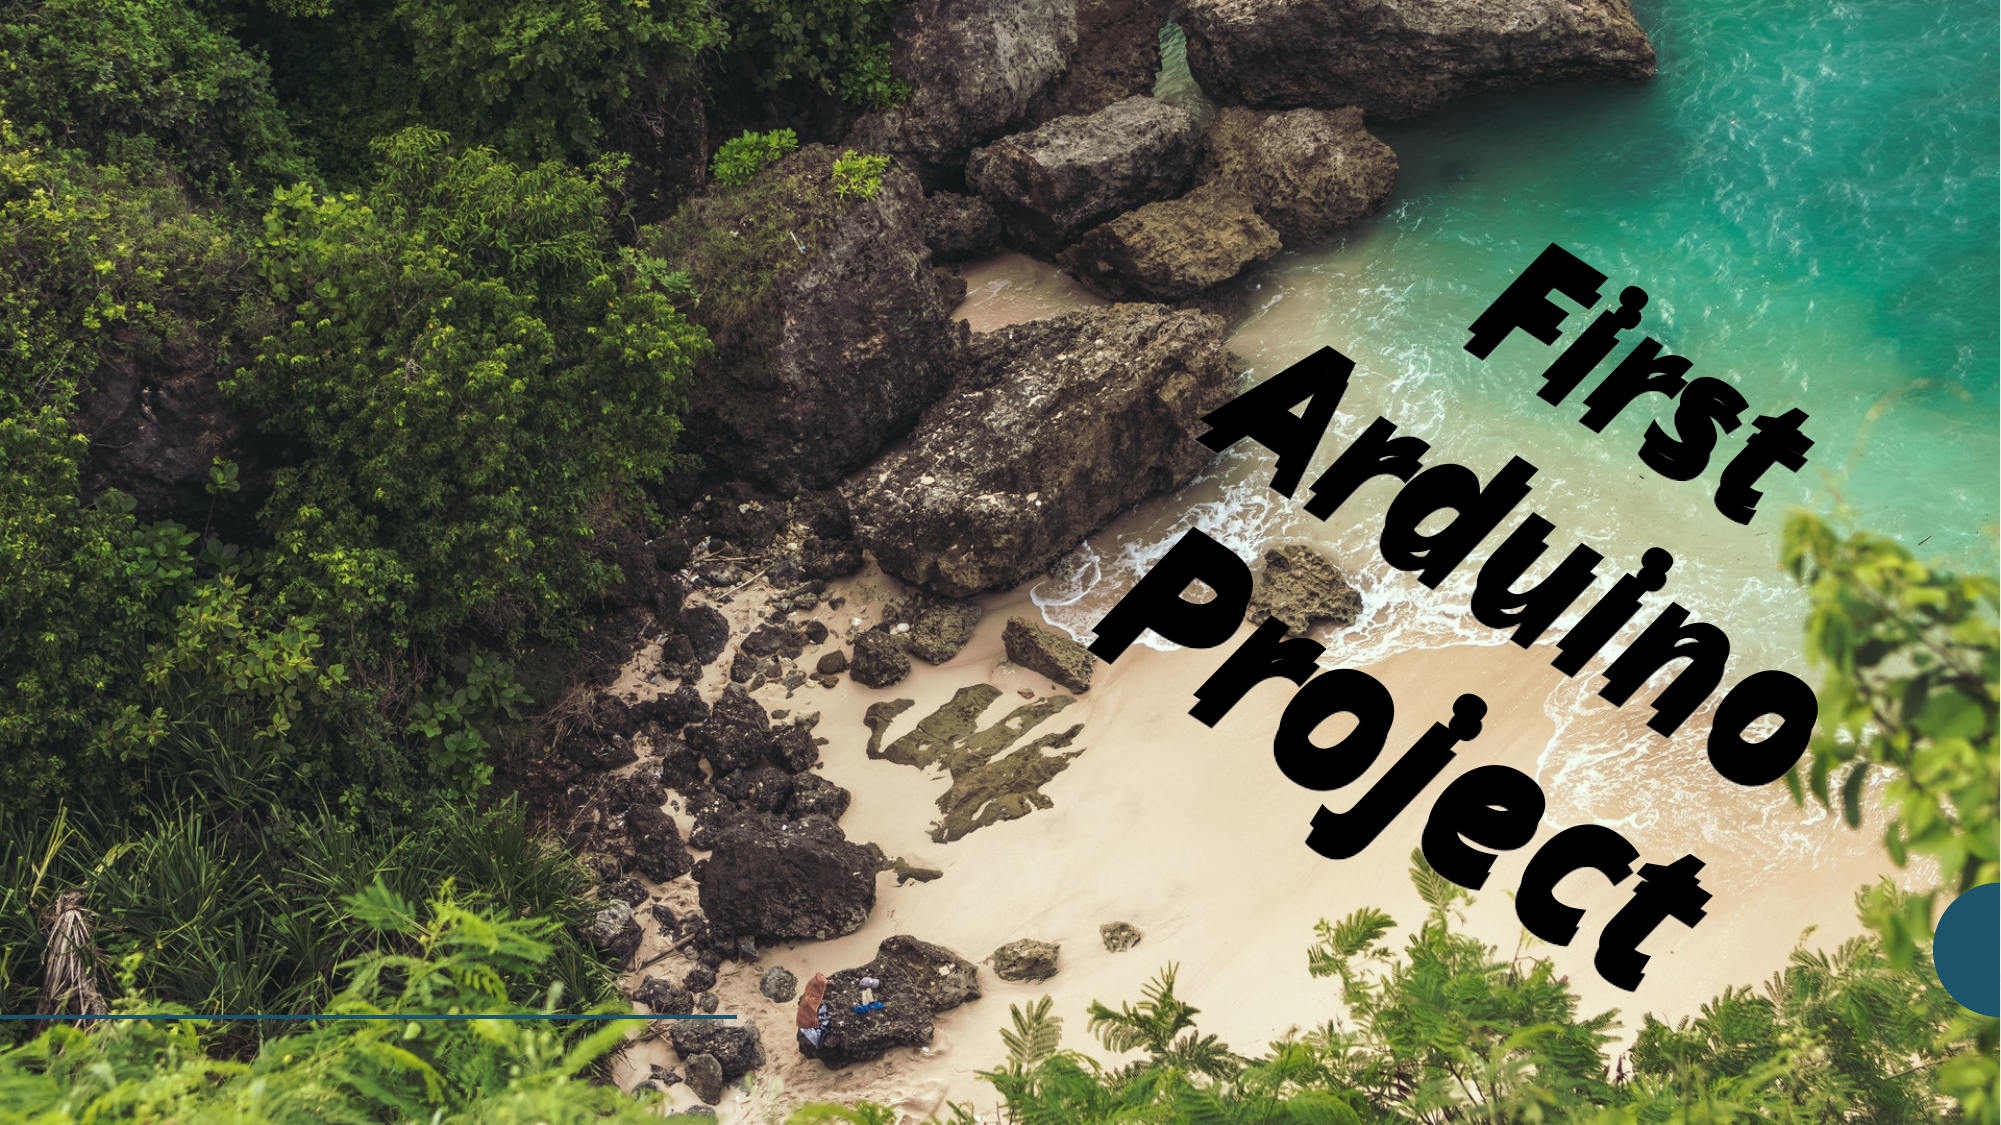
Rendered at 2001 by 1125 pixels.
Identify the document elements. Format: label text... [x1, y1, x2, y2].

text_box First Arduino Project [955, 14, 2000, 1095]
picture [0, 0, 2001, 1125]
